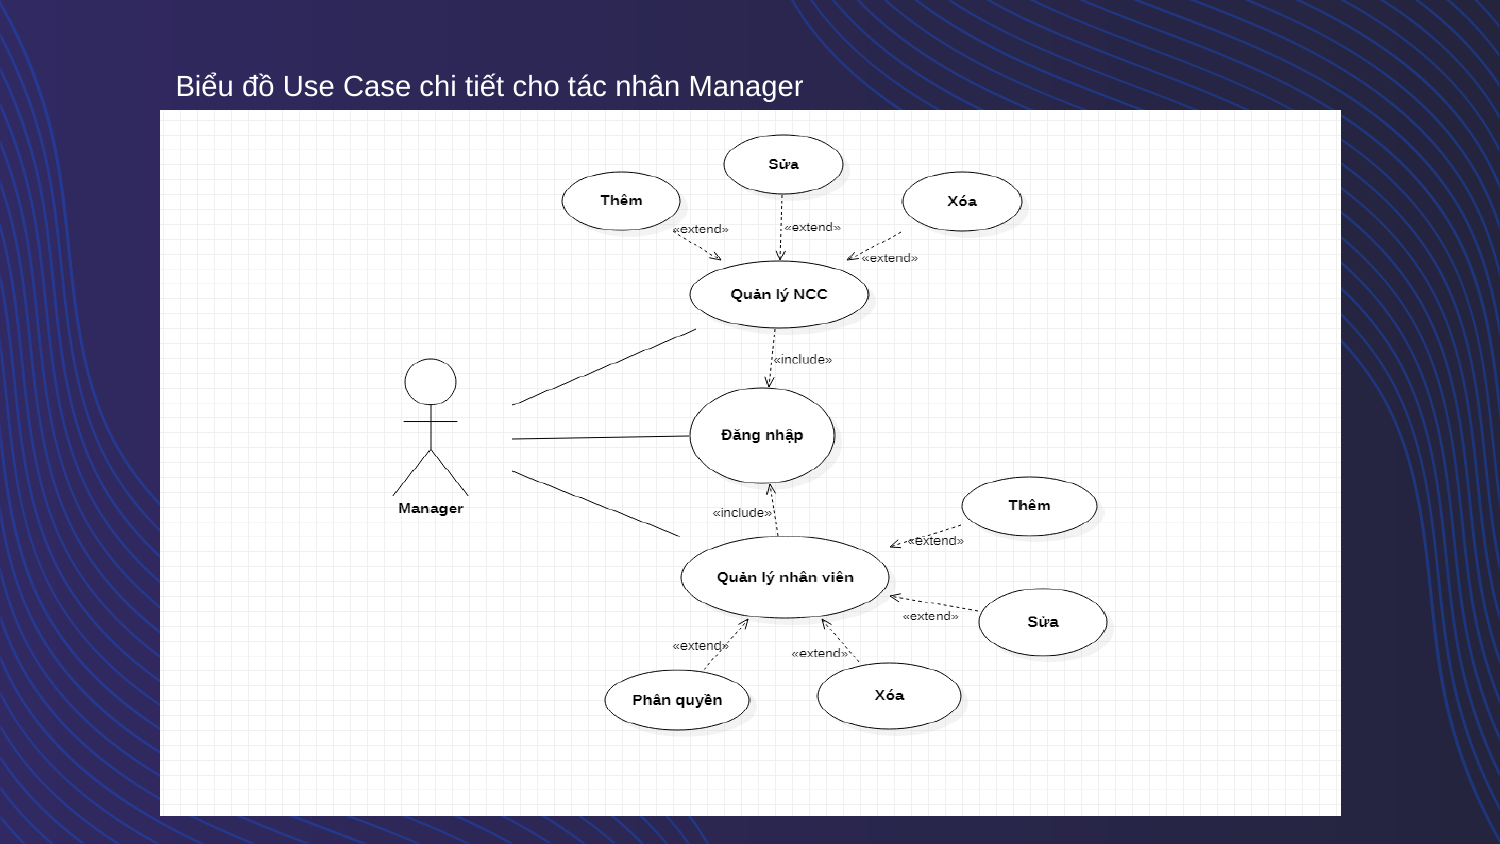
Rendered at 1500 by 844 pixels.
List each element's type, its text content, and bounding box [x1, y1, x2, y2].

picture [160, 109, 1341, 816]
text_box Biểu đồ Use Case chi tiết cho tác nhân Manager [160, 59, 911, 109]
